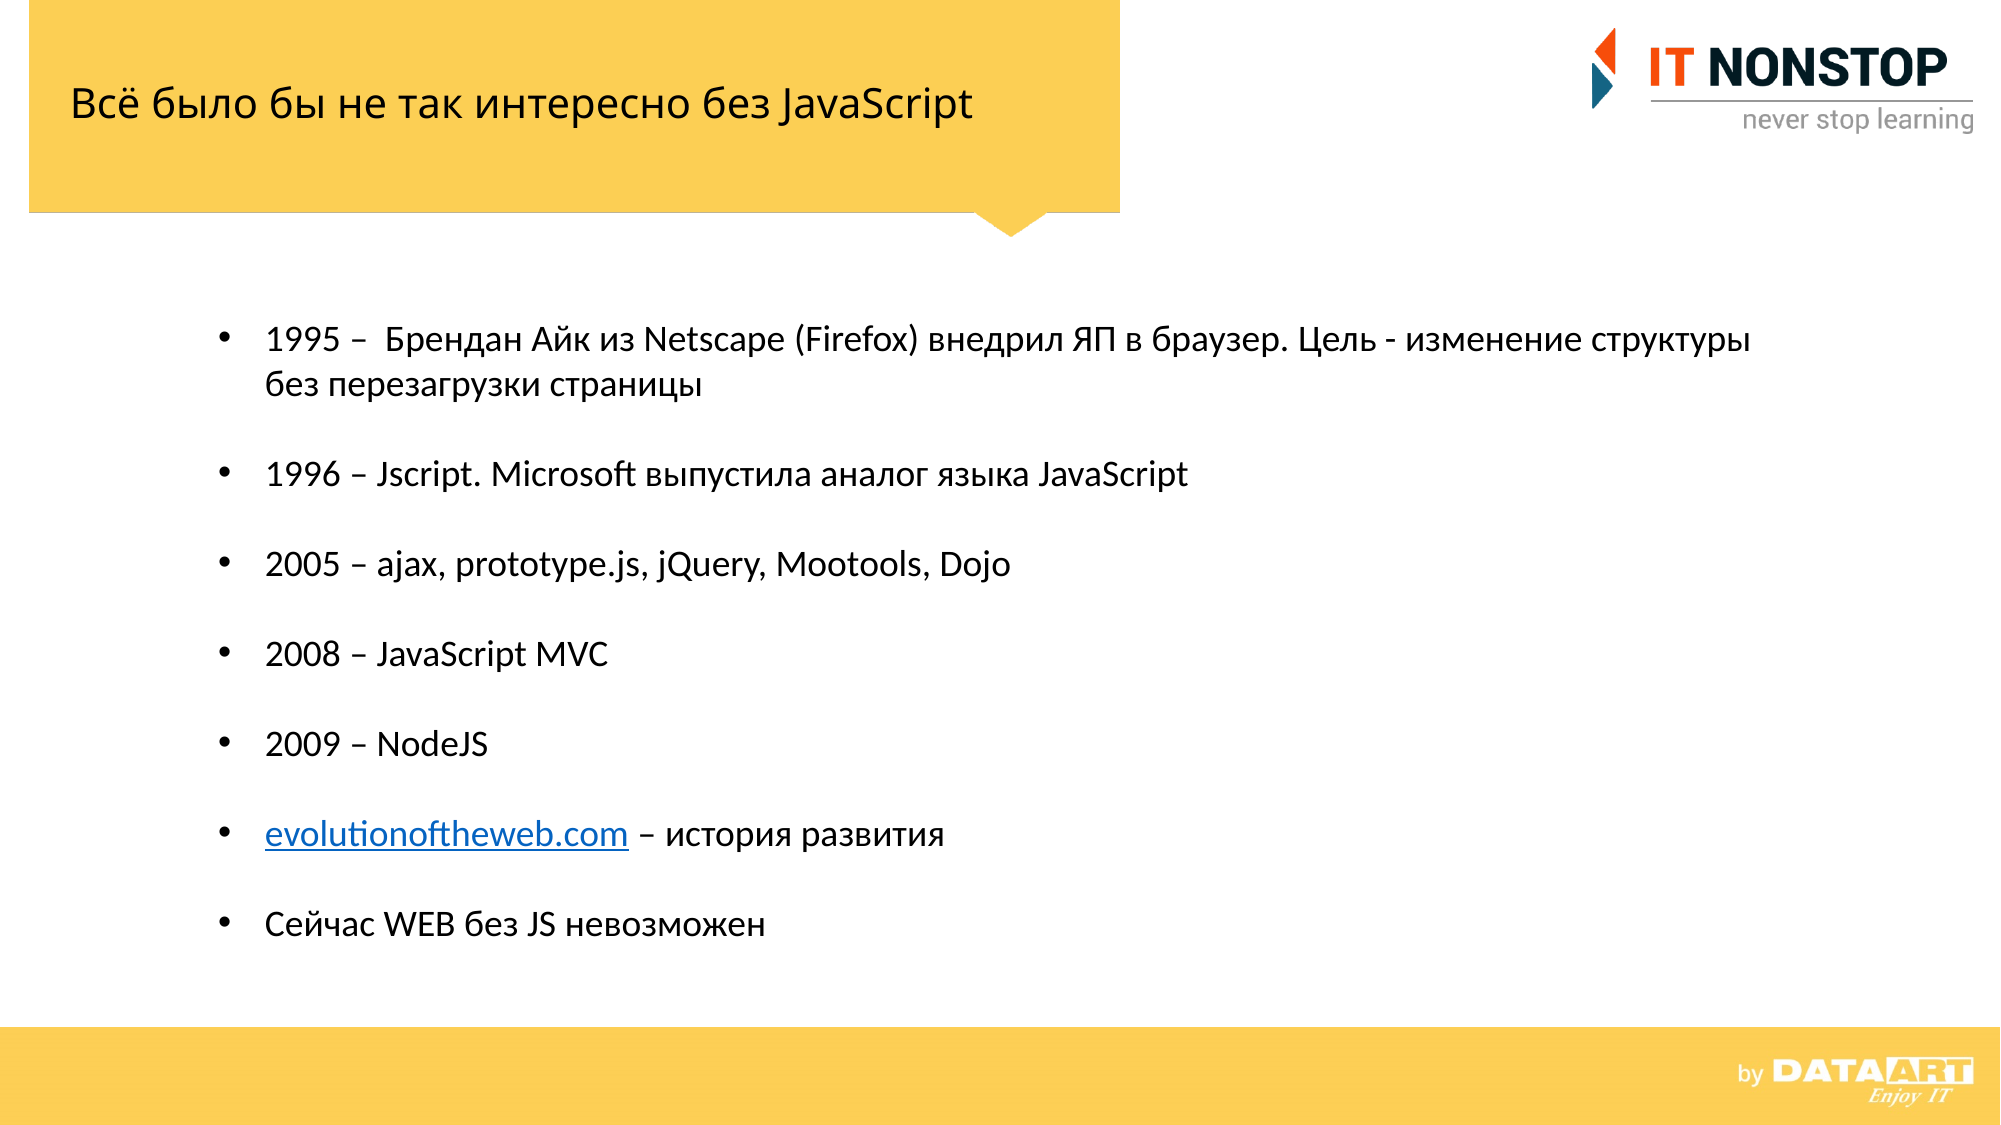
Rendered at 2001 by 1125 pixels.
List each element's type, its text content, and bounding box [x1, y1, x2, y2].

picture [0, 1027, 2000, 1125]
picture [29, 0, 1120, 237]
text_box 1995 – Брендан Айк из Netscape (Firefox) внедрил ЯП в браузер. Цель - изменение структуры без перезагрузки страницы 1996 – Jscript. Microsoft выпустила аналог языка JavaScript 2005 – ajax, prototype.js, jQuery, Mootools, Dojo 2008 – JavaScript MVC 2009 – NodeJS evolutionoftheweb.com – история развития Сейчас WEB без JS невозможен [203, 306, 1801, 952]
picture [1592, 28, 1973, 134]
